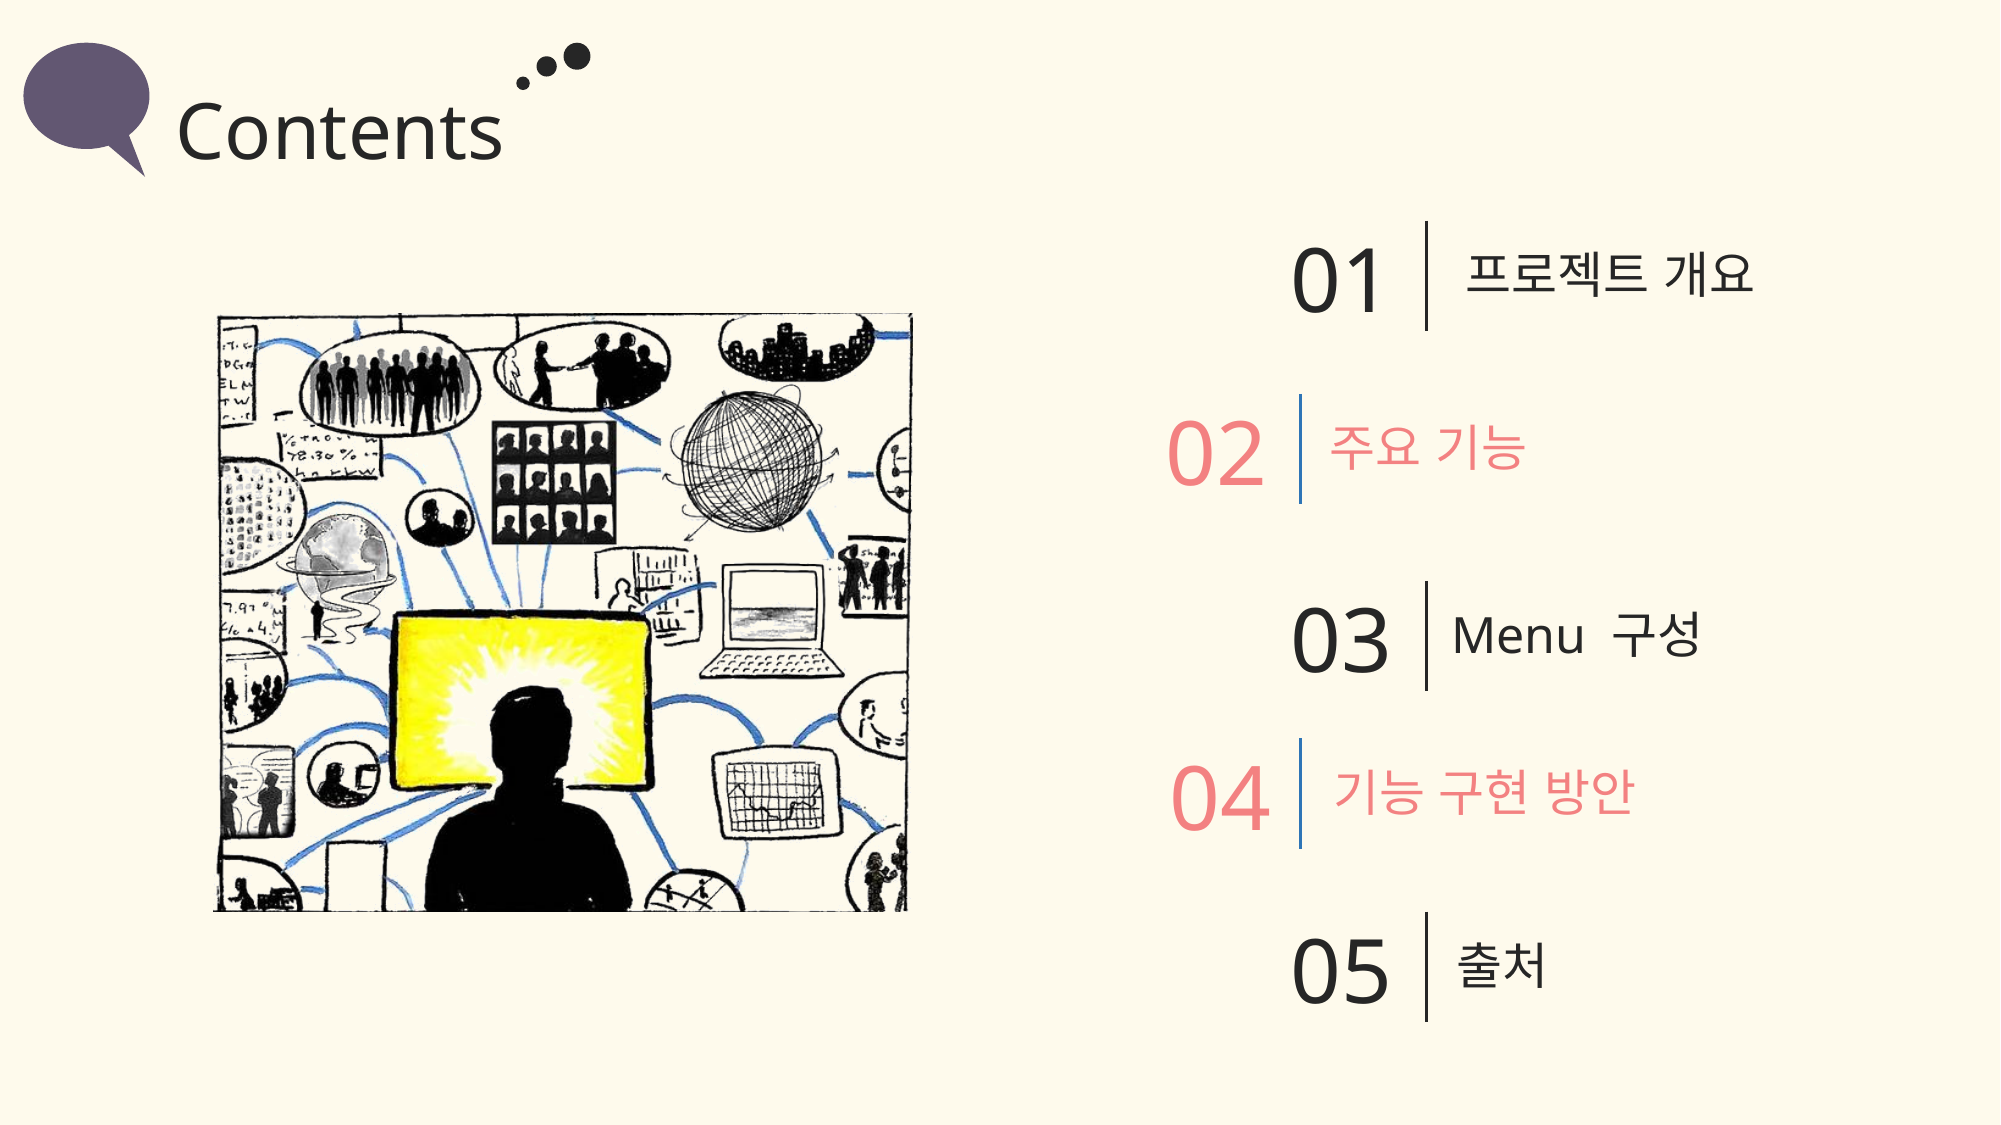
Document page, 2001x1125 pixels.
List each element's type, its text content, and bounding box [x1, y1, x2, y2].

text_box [1269, 215, 1786, 339]
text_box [1269, 576, 1721, 700]
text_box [1143, 733, 1662, 857]
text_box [1269, 907, 1584, 1030]
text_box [516, 42, 591, 90]
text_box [1143, 389, 1549, 513]
text_box [22, 41, 151, 178]
text_box Contents [161, 74, 521, 183]
picture [213, 313, 913, 912]
